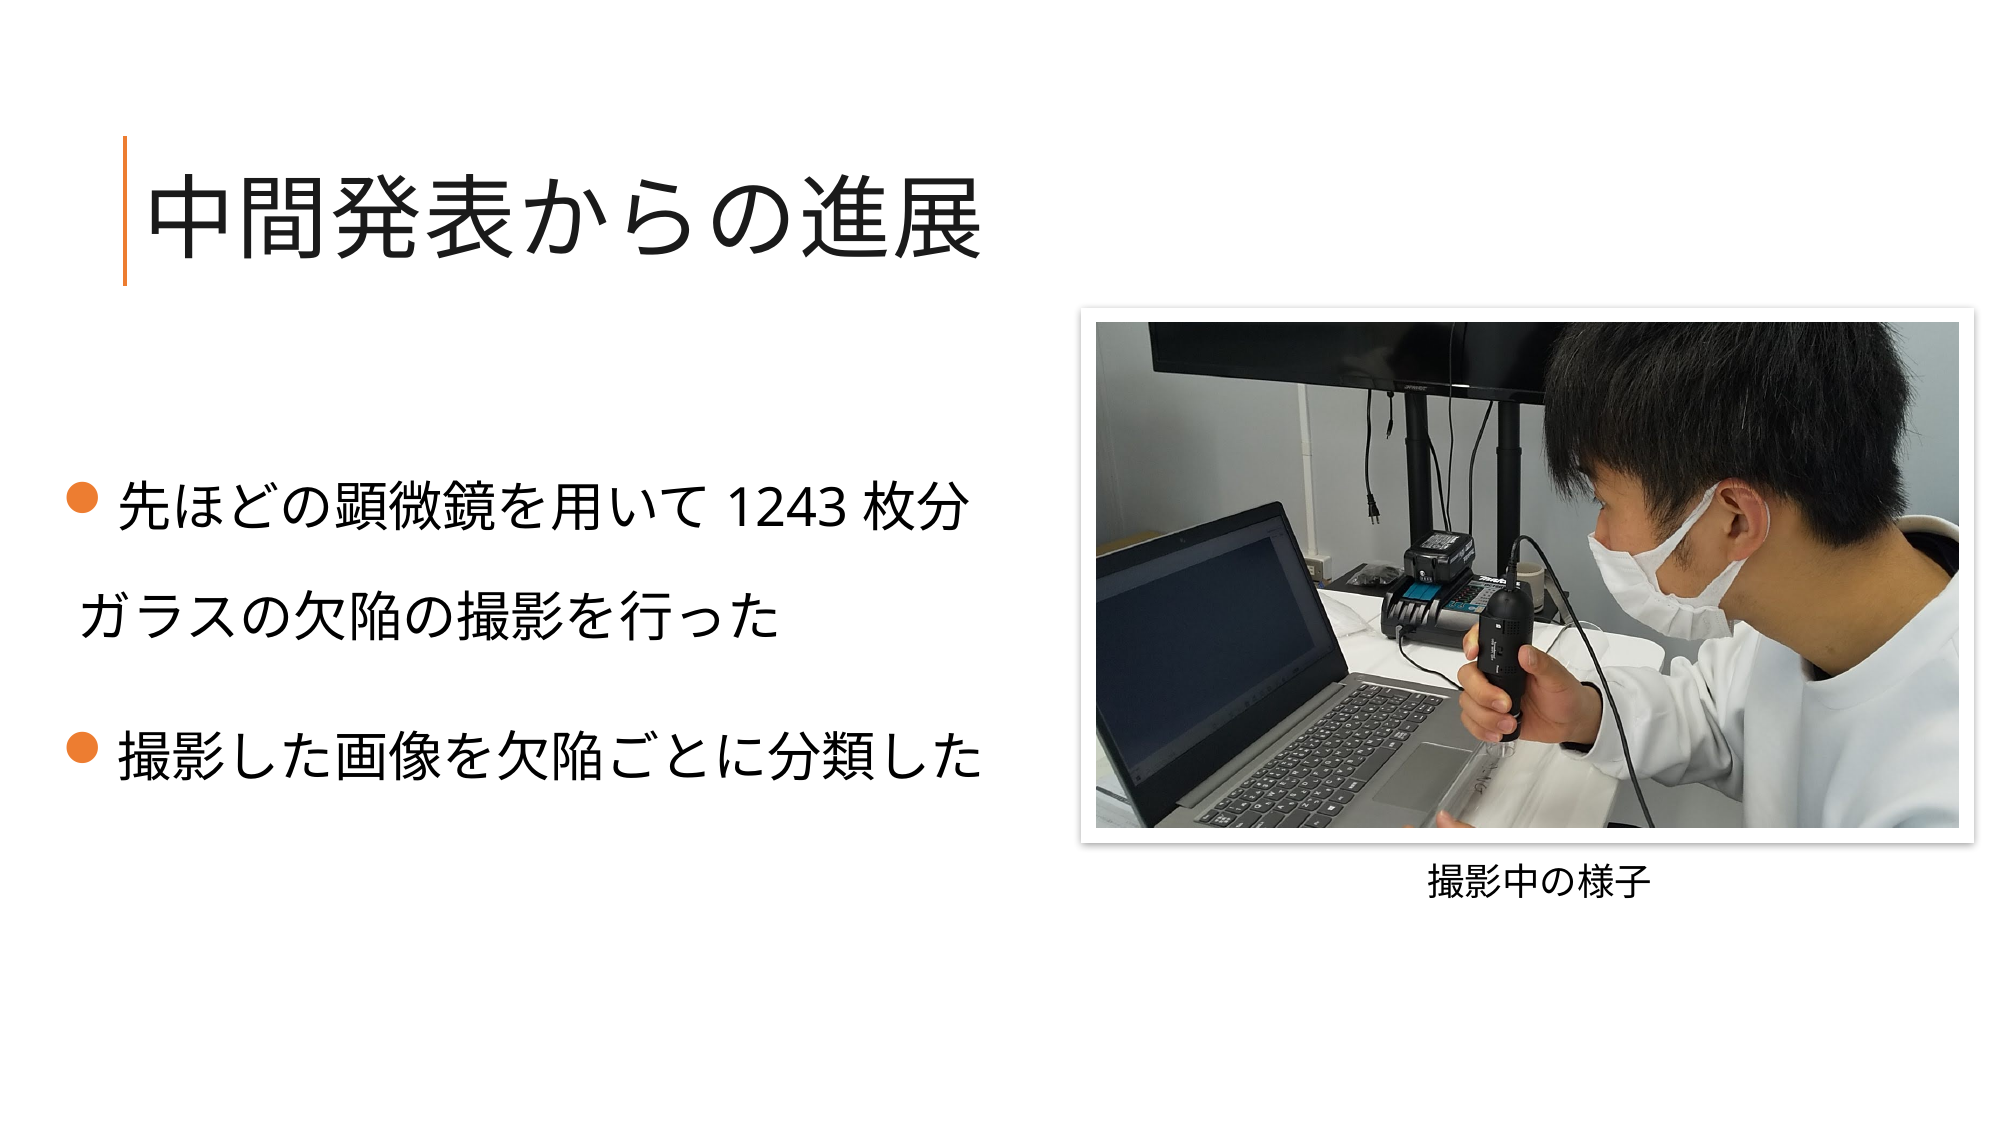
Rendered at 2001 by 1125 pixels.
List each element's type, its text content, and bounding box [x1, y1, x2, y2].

title 中間発表からの進展 [128, 102, 1754, 349]
picture [1095, 322, 1960, 829]
text_box 撮影中の様子 [1205, 850, 1875, 911]
list 先ほどの顕微鏡を用いて1243枚分 ガラスの欠陥の撮影を行った 撮影した画像を欠陥ごとに分類した [55, 418, 1558, 1044]
